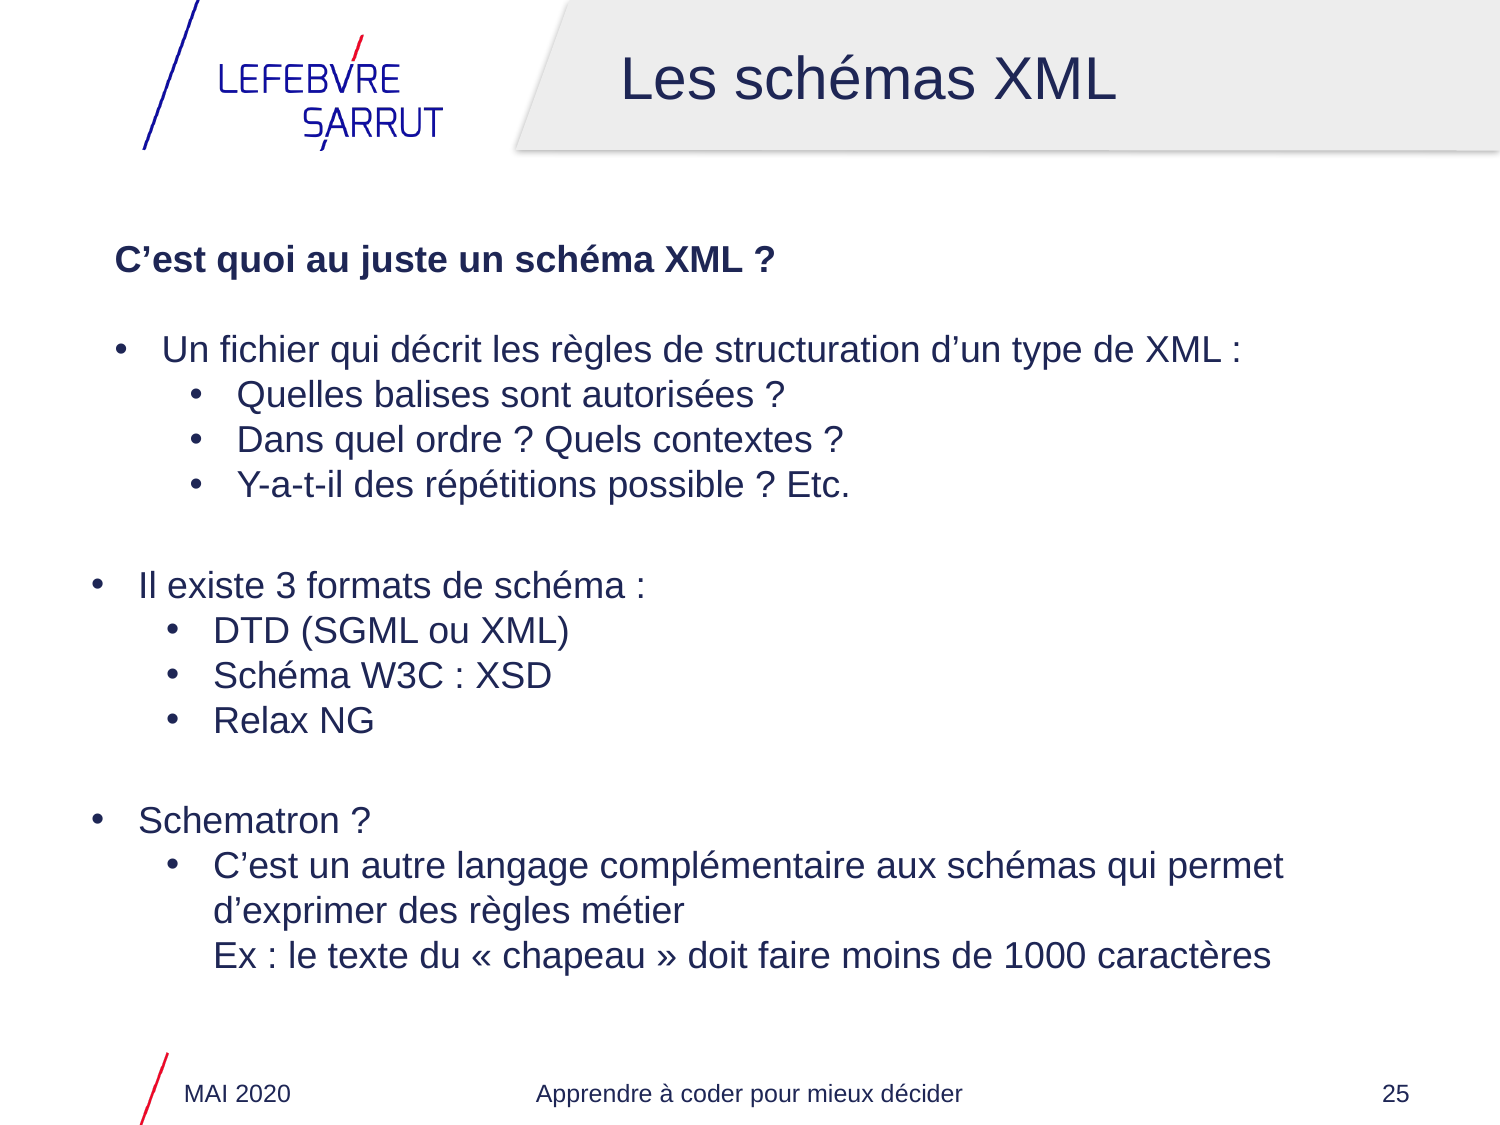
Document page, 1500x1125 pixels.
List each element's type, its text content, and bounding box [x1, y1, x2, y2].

footer Apprendre à coder pour mieux décider [512, 1062, 988, 1123]
slide_number MAI 2020 [168, 1062, 469, 1123]
text_box C’est quoi au juste un schéma XML ? Un fichier qui décrit les règles de structuration d’un type de XML : Quelles balises sont autorisées ? Dans quel ordre ? Quels contextes ? Y-a-t-il des répétitions possible ? Etc. [99, 228, 1460, 513]
picture [142, 0, 443, 151]
picture [139, 1052, 169, 1125]
title Les schémas XML [604, 0, 1500, 151]
text_box Il existe 3 formats de schéma : DTD (SGML ou XML) Schéma W3C : XSD Relax NG [76, 553, 1055, 749]
text_box Schematron ? C’est un autre langage complémentaire aux schémas qui permet d’exprimer des règles métier Ex : le texte du « chapeau » doit faire moins de 1000 caractères [76, 788, 1425, 984]
slide_number 25 [1074, 1062, 1425, 1123]
